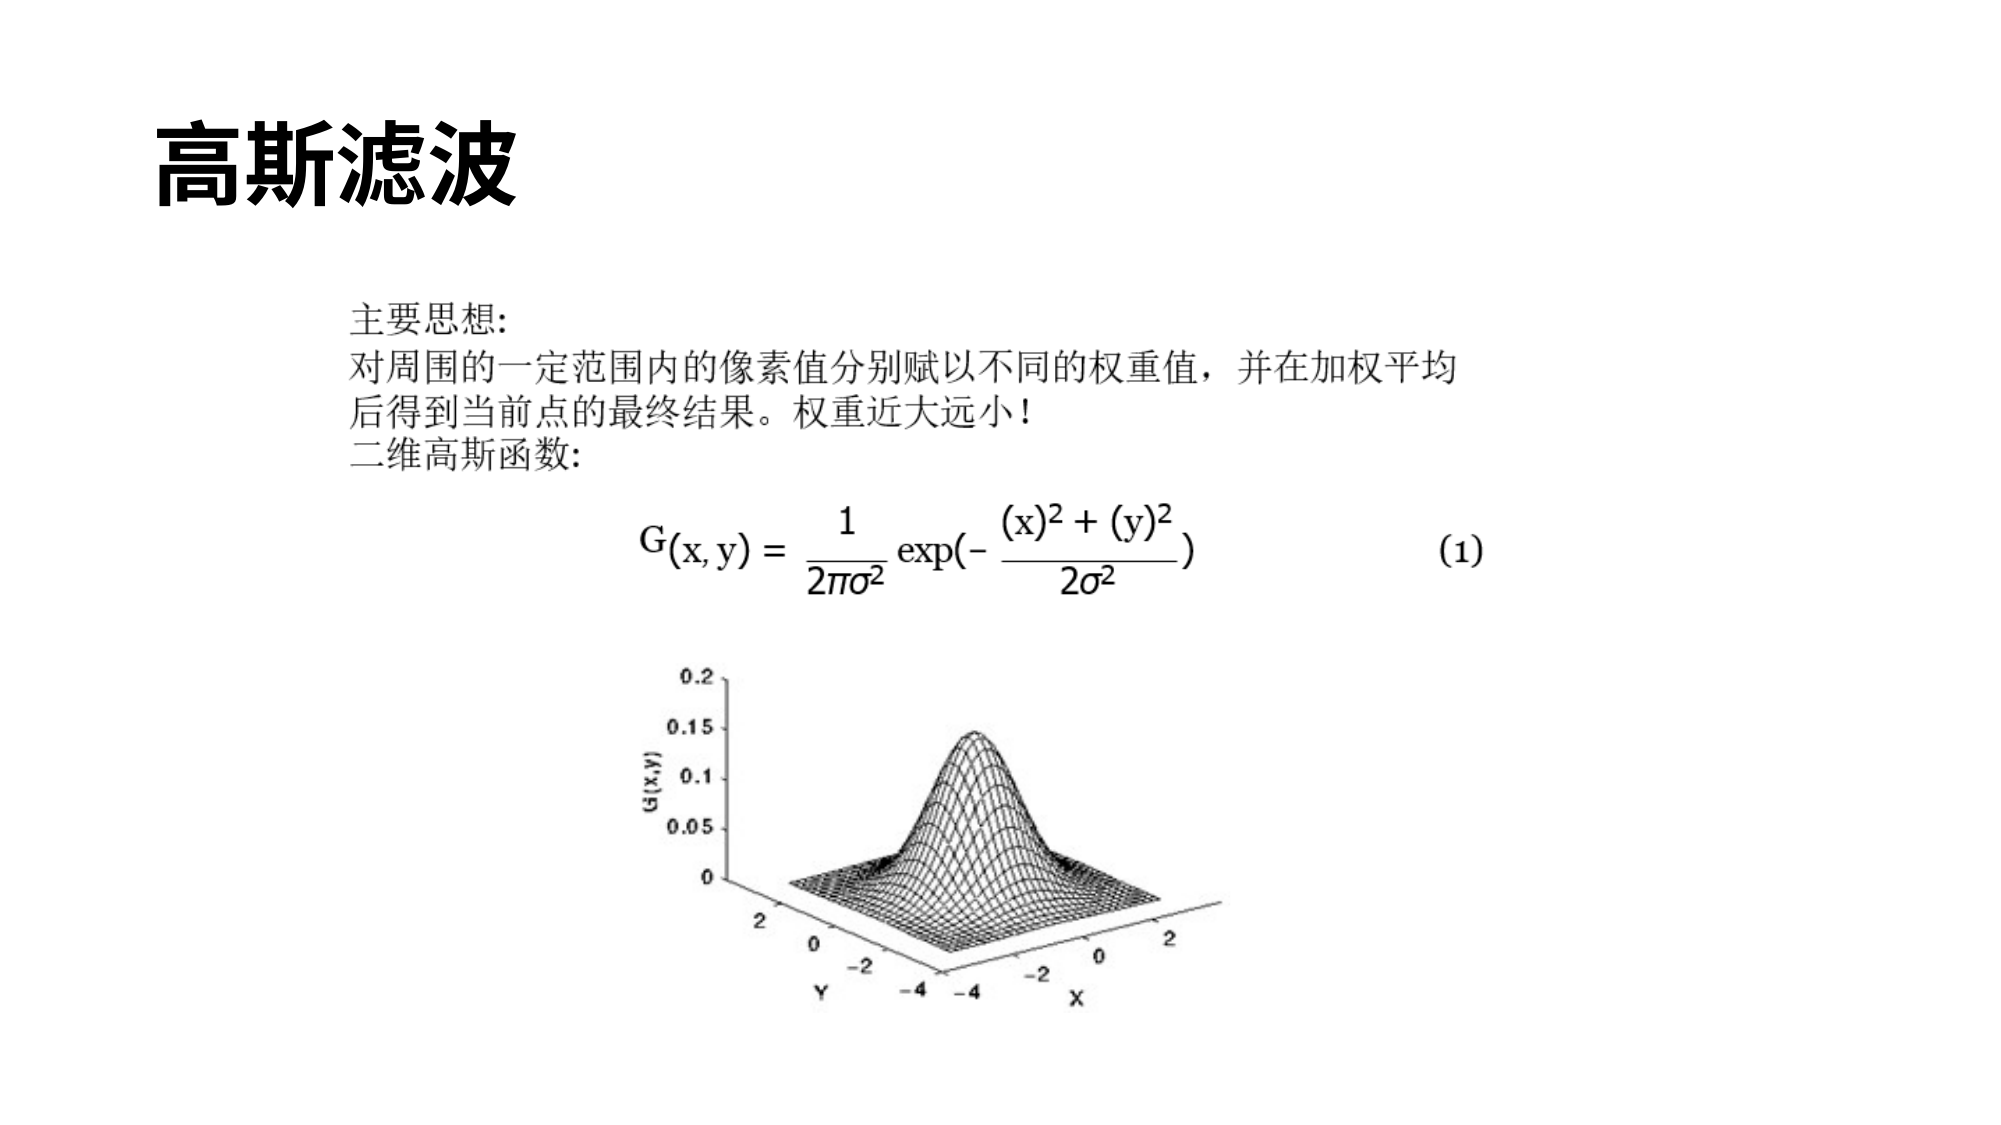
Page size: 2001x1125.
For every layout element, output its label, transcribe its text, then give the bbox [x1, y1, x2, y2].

text_box [626, 662, 1231, 1013]
picture [324, 298, 1532, 642]
title 高斯滤波 [137, 59, 1863, 278]
